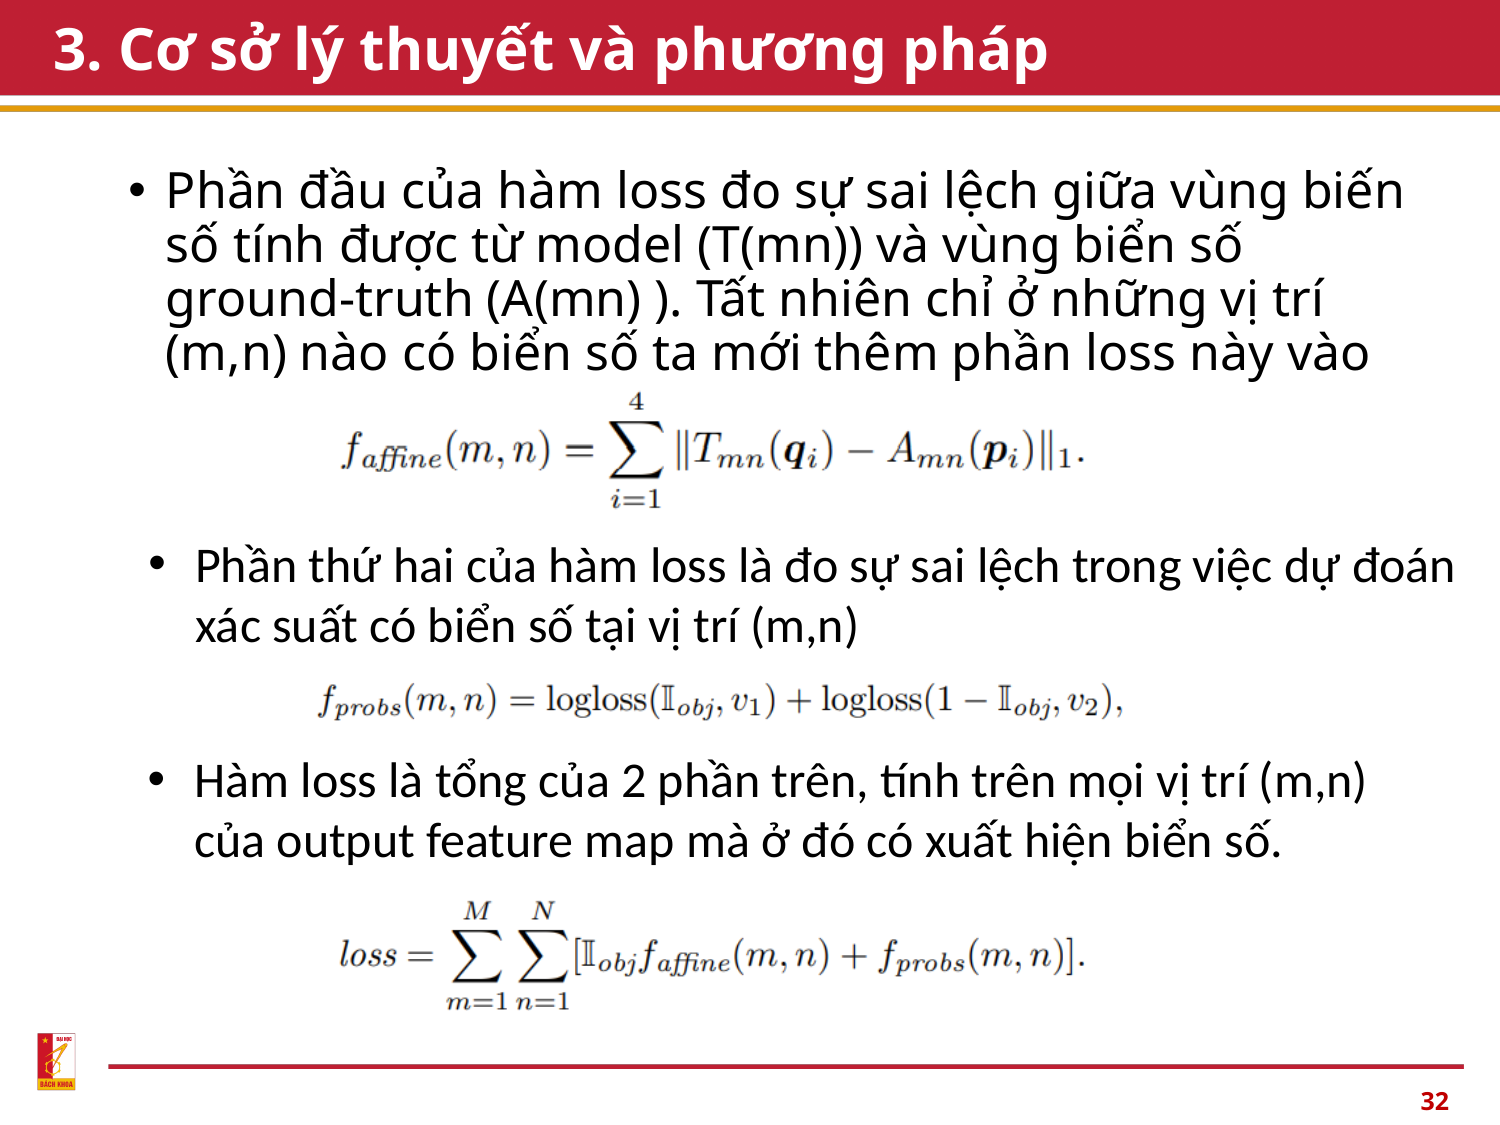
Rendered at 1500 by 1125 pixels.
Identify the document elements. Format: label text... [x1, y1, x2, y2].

text_box <number> [1126, 1078, 1464, 1125]
text_box 3. Cơ sở lý thuyết và phương pháp [38, 12, 1462, 87]
text_box Phần thứ hai của hàm loss là đo sự sai lệch trong việc dự đoán xác suất có biển số tại vị trí (m,n) [58, 524, 1484, 660]
picture [0, 0, 1500, 1125]
text_box Phần đầu của hàm loss đo sự sai lệch giữa vùng biến số tính được từ model (T(mn)) và vùng biển số ground-truth (A(mn) ). Tất nhiên chỉ ở những vị trí (m,n) nào có biển số ta mới thêm phần loss này vào [38, 157, 1462, 382]
text_box Hàm loss là tổng của 2 phần trên, tính trên mọi vị trí (m,n) của output feature map mà ở đó có xuất hiện biển số. [132, 740, 1410, 876]
